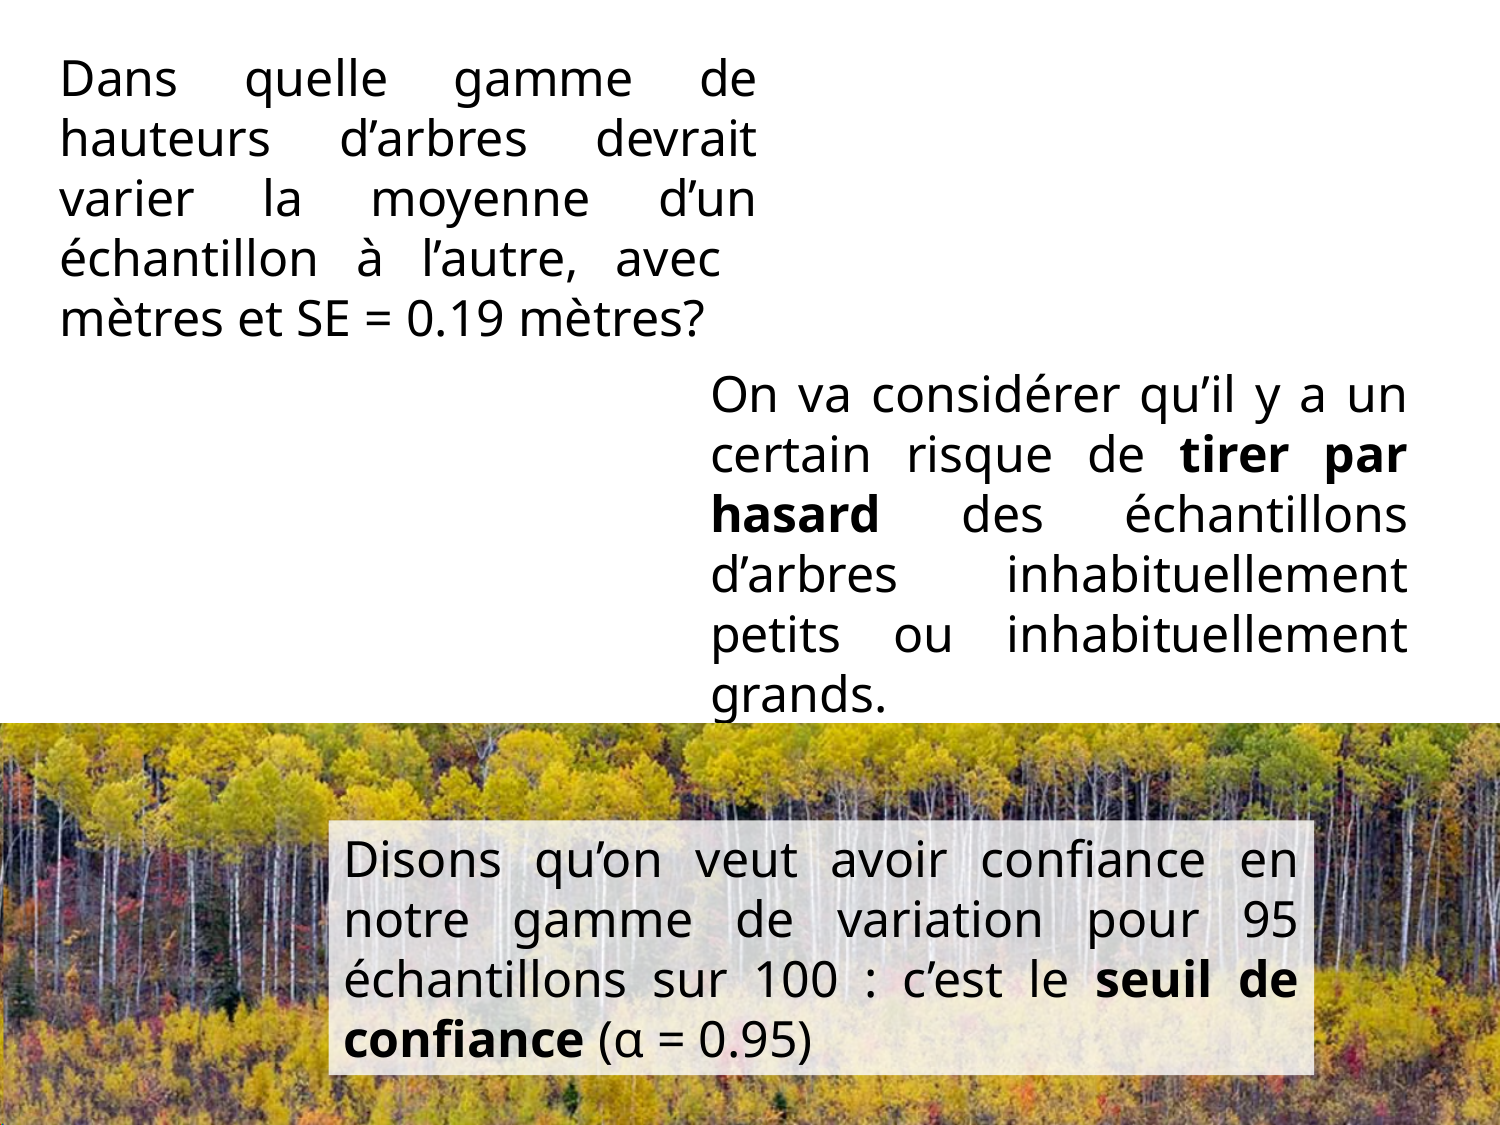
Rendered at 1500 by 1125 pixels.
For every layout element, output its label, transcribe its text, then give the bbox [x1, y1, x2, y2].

picture [0, 723, 1500, 1125]
text_box On va considérer qu’il y a un certain risque de tirer par hasard des échantillons d’arbres inhabituellement petits ou inhabituellement grands. [695, 354, 1424, 723]
